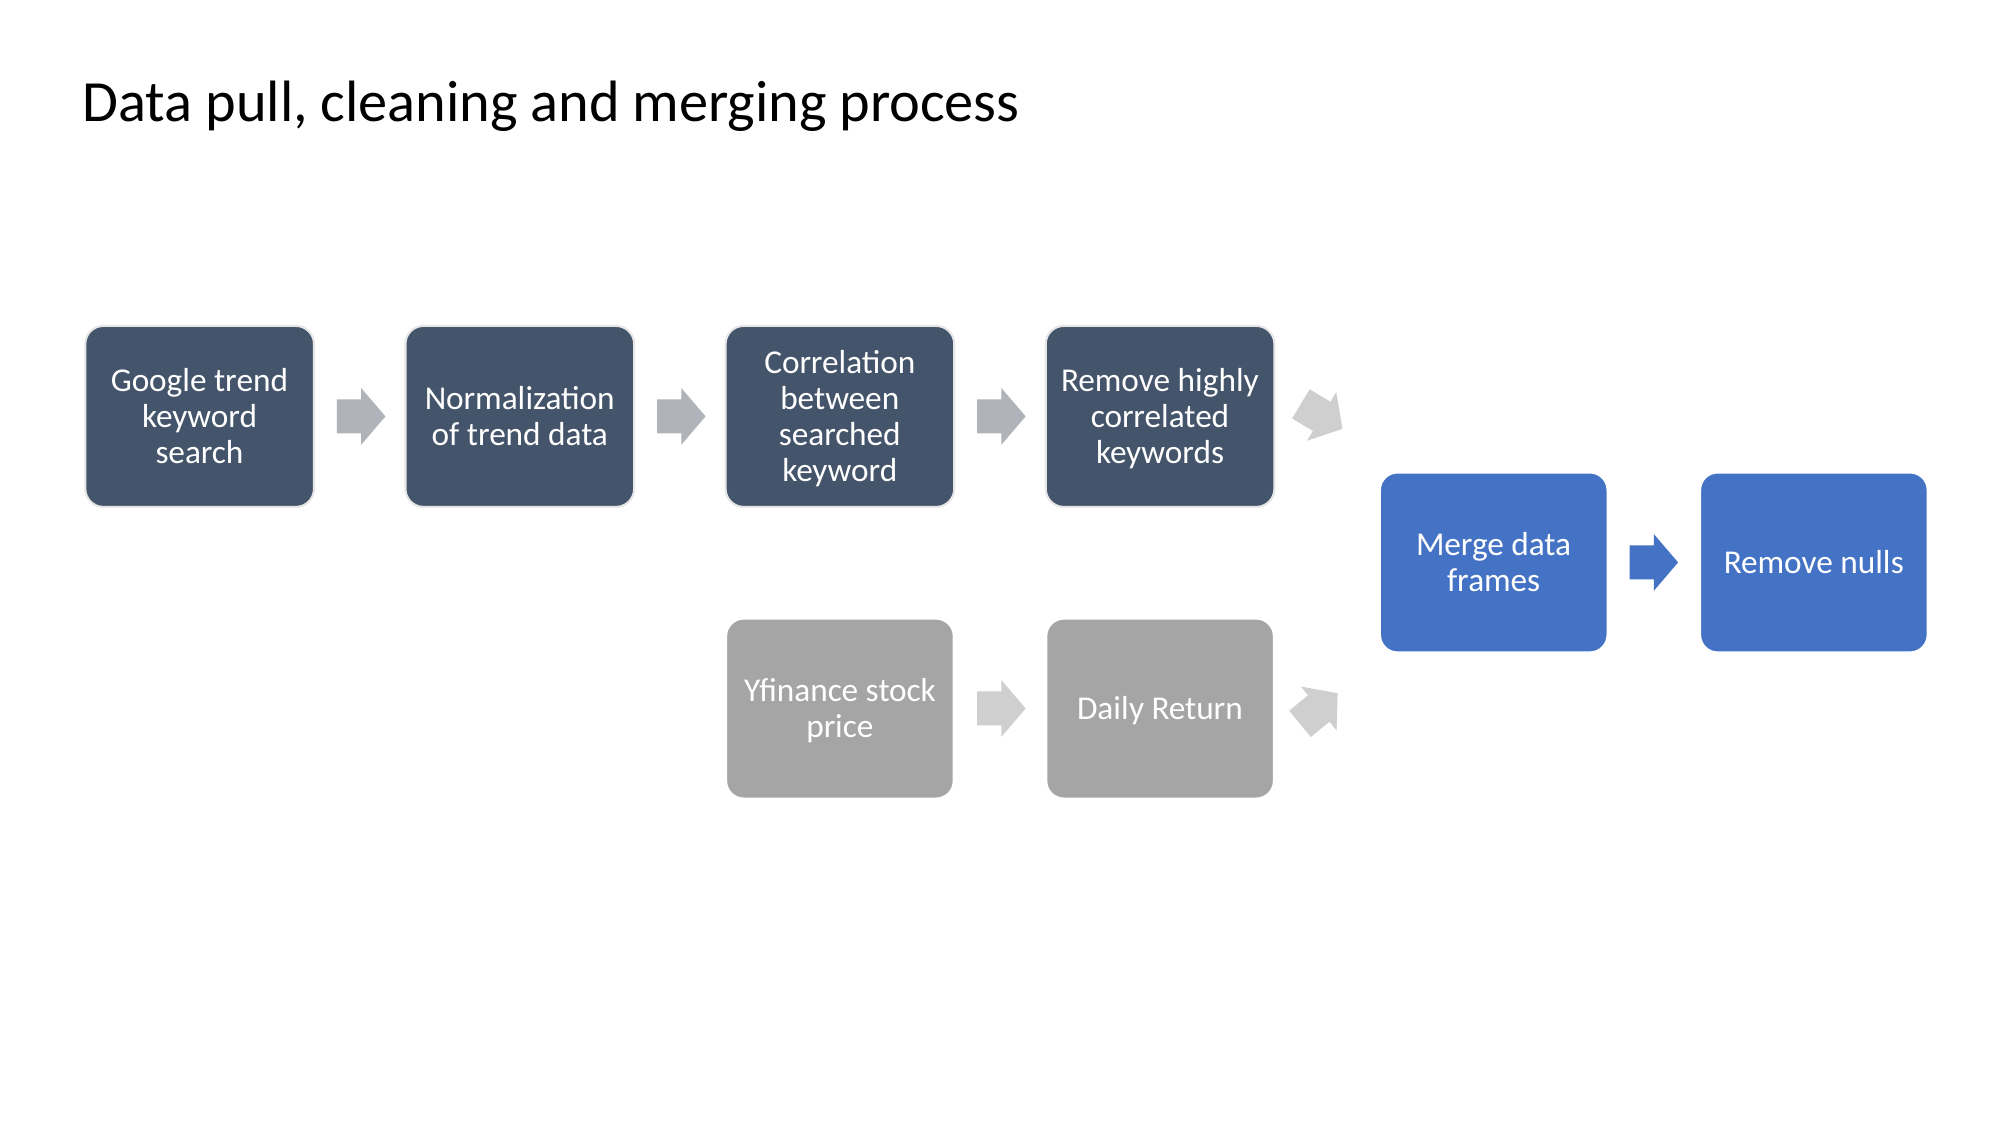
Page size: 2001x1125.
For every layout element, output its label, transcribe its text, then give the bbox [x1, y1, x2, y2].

text_box Data pull, cleaning and merging process [67, 55, 1903, 141]
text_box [85, 325, 1929, 799]
